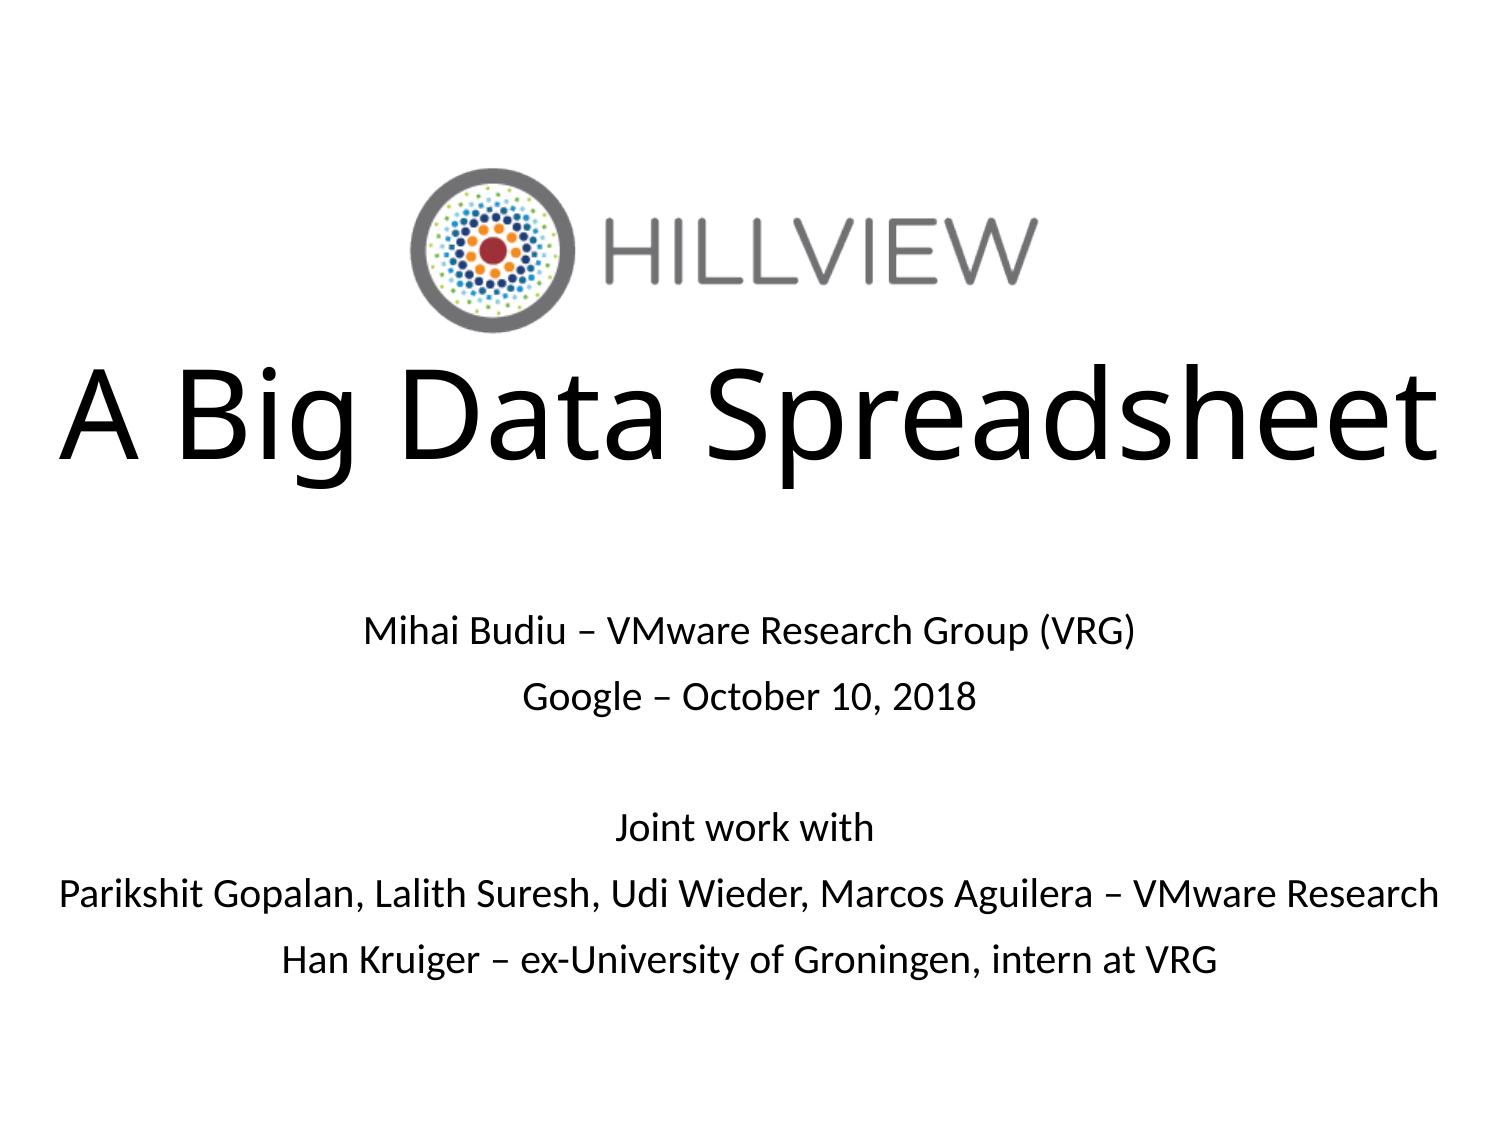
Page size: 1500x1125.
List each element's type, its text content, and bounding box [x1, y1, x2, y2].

picture [358, 137, 1091, 364]
title A Big Data Spreadsheet [5, 200, 1495, 495]
subtitle Mihai Budiu – VMware Research Group (VRG) Google – October 10, 2018 Joint work with Parikshit Gopalan, Lalith Suresh, Udi Wieder, Marcos Aguilera – VMware Research Han Kruiger – ex-University of Groningen, intern at VRG [34, 600, 1466, 1024]
